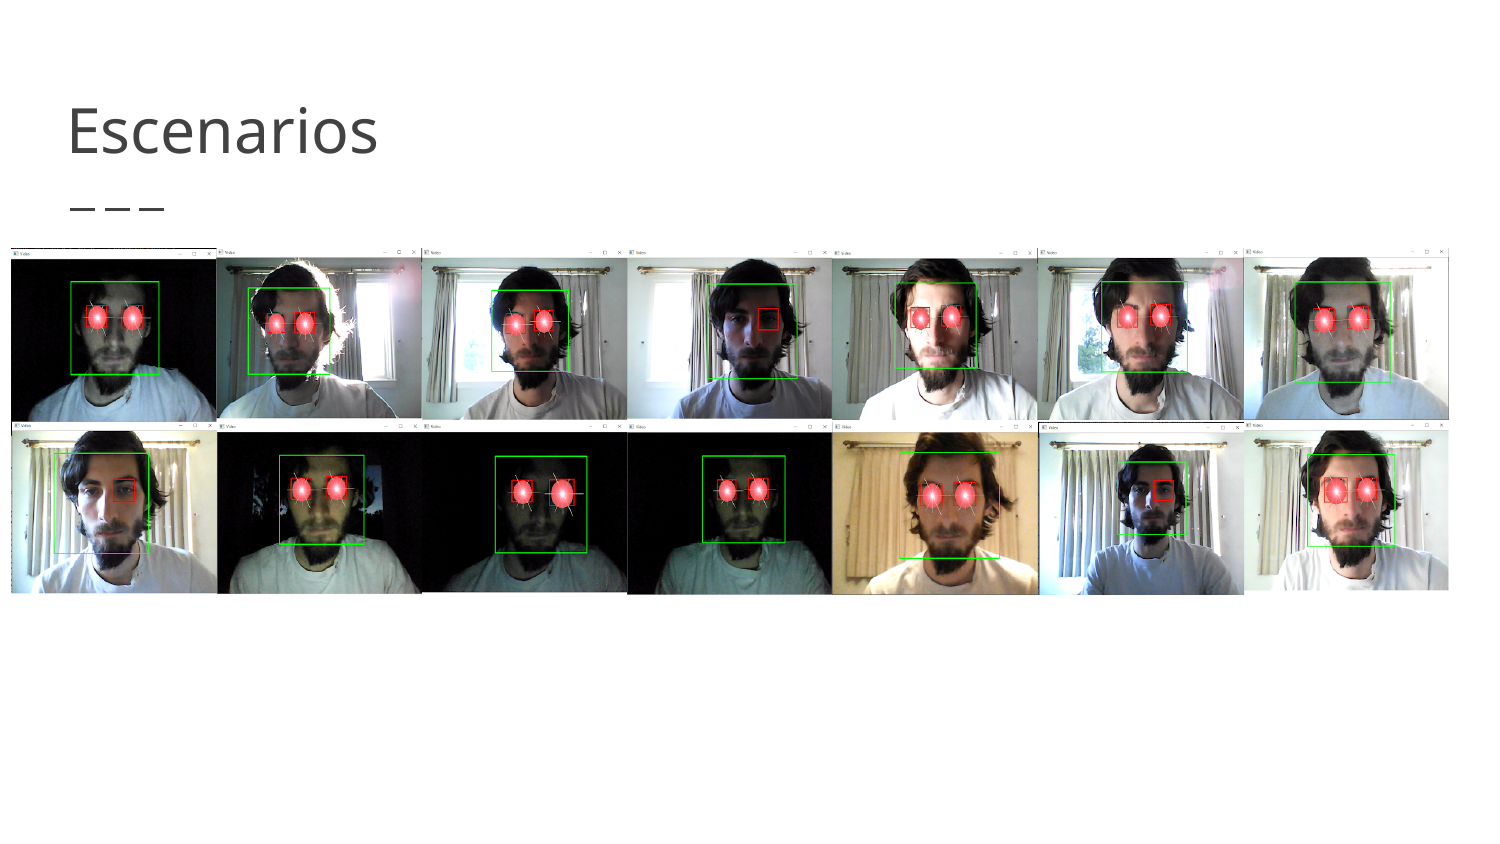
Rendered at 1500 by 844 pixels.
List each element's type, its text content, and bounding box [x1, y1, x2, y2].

picture [10, 248, 1450, 596]
title Escenarios [51, 61, 1449, 182]
